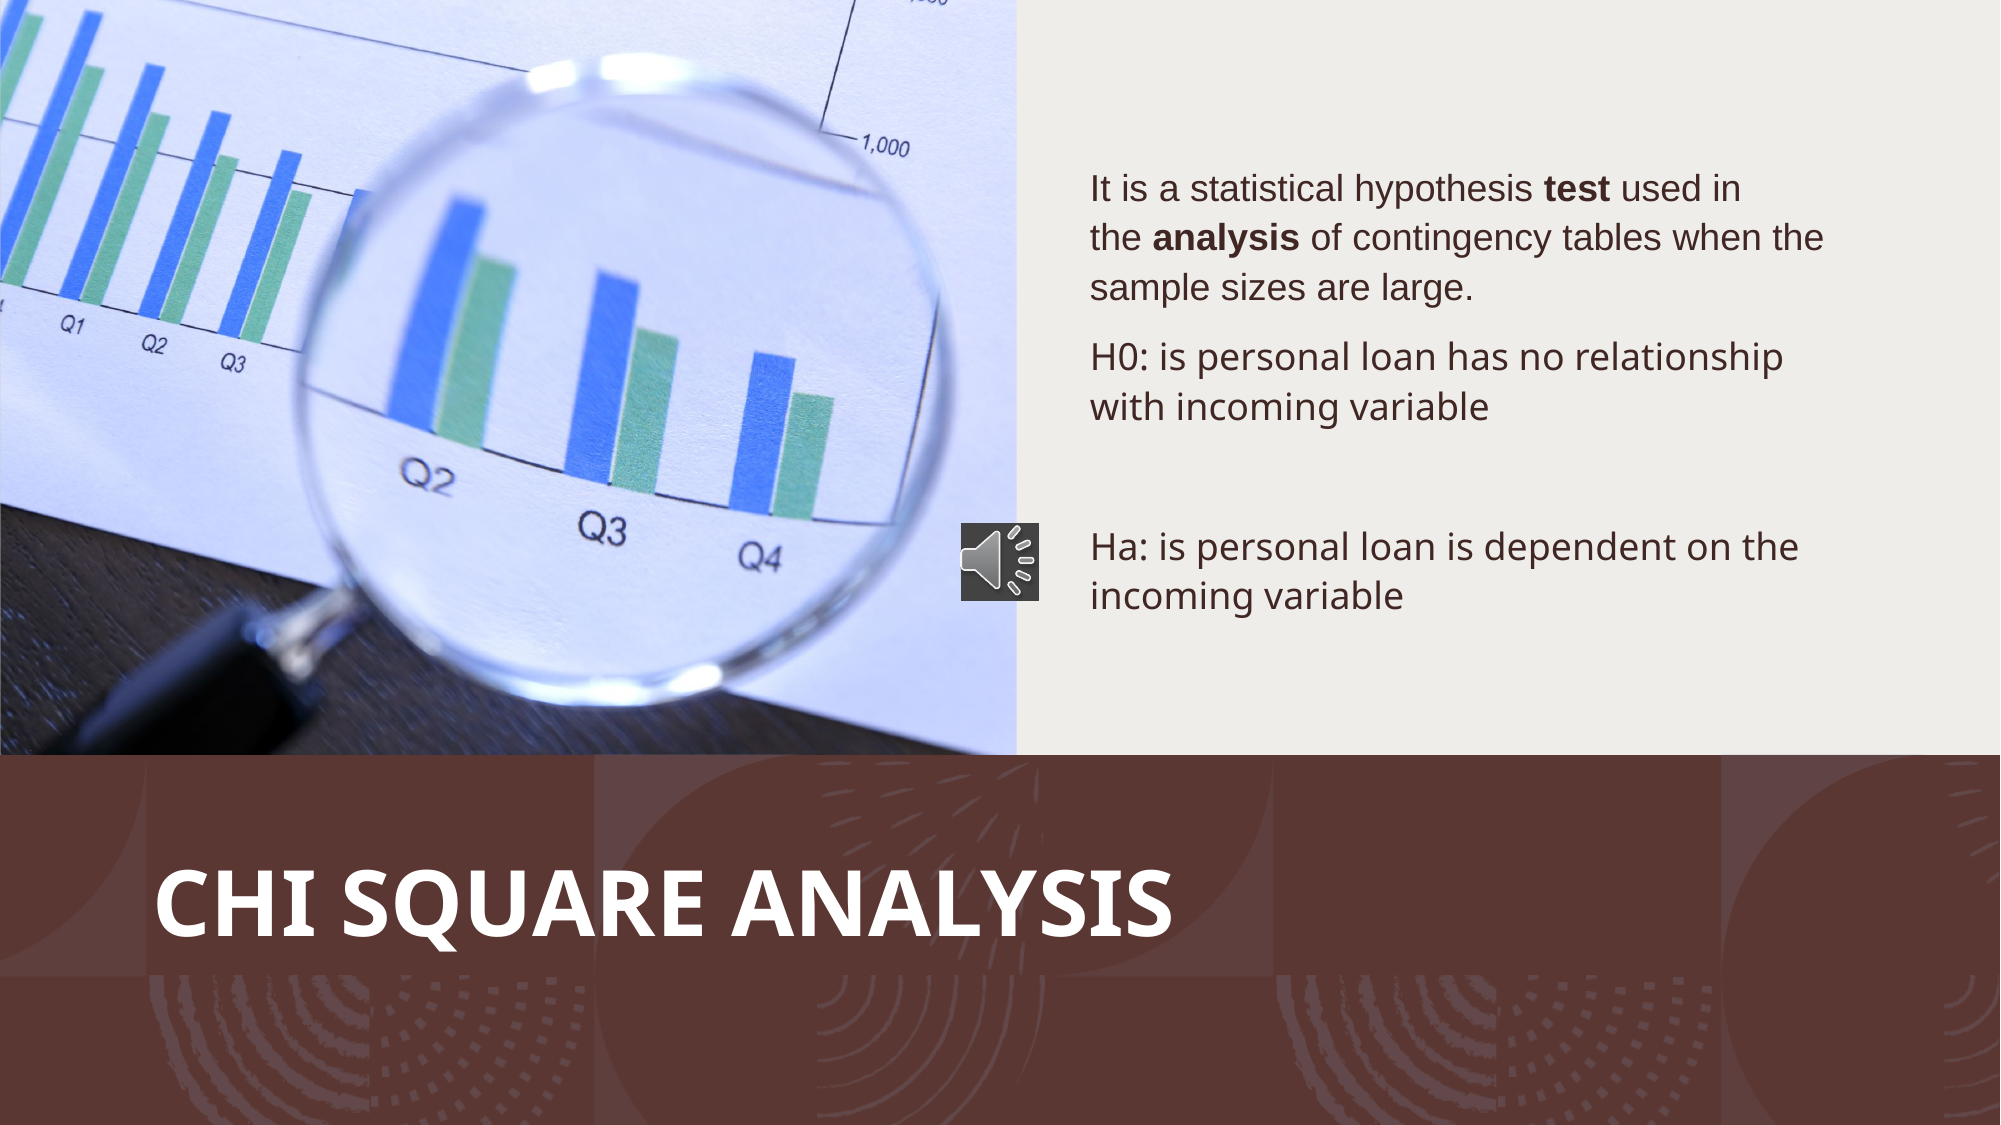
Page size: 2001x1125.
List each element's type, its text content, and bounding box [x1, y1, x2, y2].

text_box [0, 753, 2000, 1125]
text_box [1017, 0, 2000, 753]
picture [0, 0, 1040, 758]
title CHI SQUARE ANALYSIS [137, 800, 1779, 1000]
list It is a statistical hypothesis test used in the analysis of contingency tables when the sample sizes are large. H0: is personal loan has no relationship with incoming variable Ha: is personal loan is dependent on the incoming variable [1074, 65, 1863, 712]
